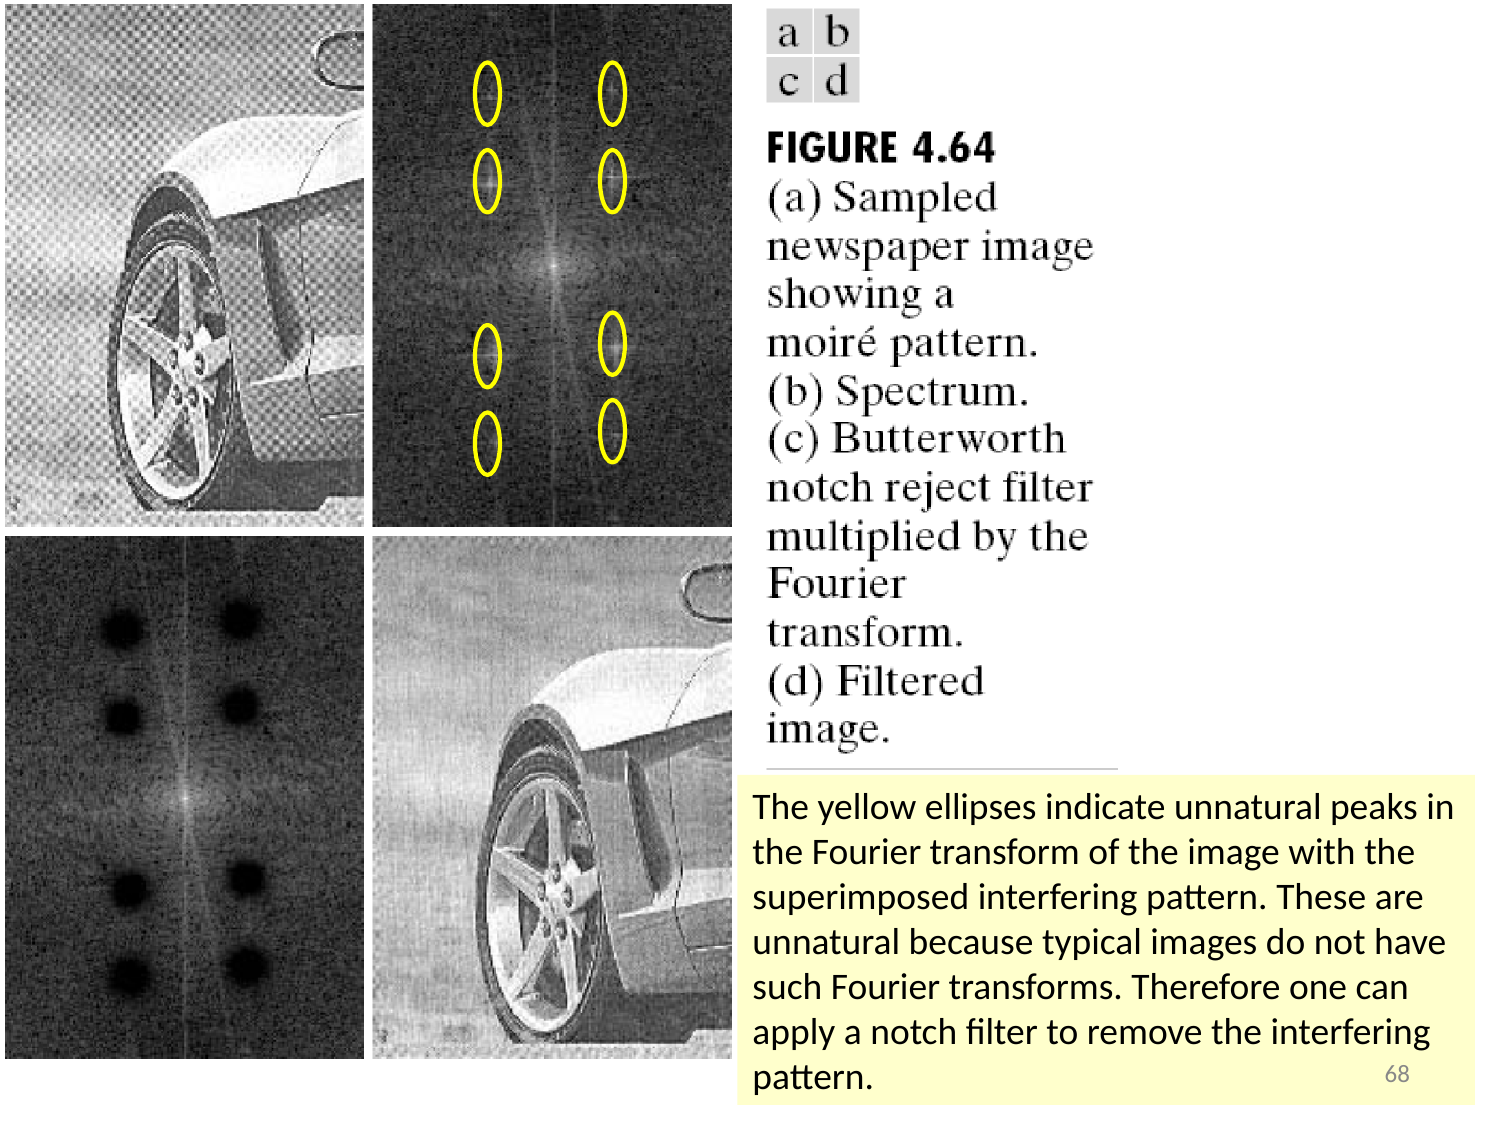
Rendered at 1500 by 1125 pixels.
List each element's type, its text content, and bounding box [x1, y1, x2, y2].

picture [0, 0, 738, 1063]
slide_number ‹#› [1074, 1042, 1425, 1103]
text_box The yellow ellipses indicate unnatural peaks in the Fourier transform of the image with the superimposed interfering pattern. These are unnatural because typical images do not have such Fourier transforms. Therefore one can apply a notch filter to remove the interfering pattern. [737, 774, 1475, 1105]
picture [749, 0, 1126, 777]
